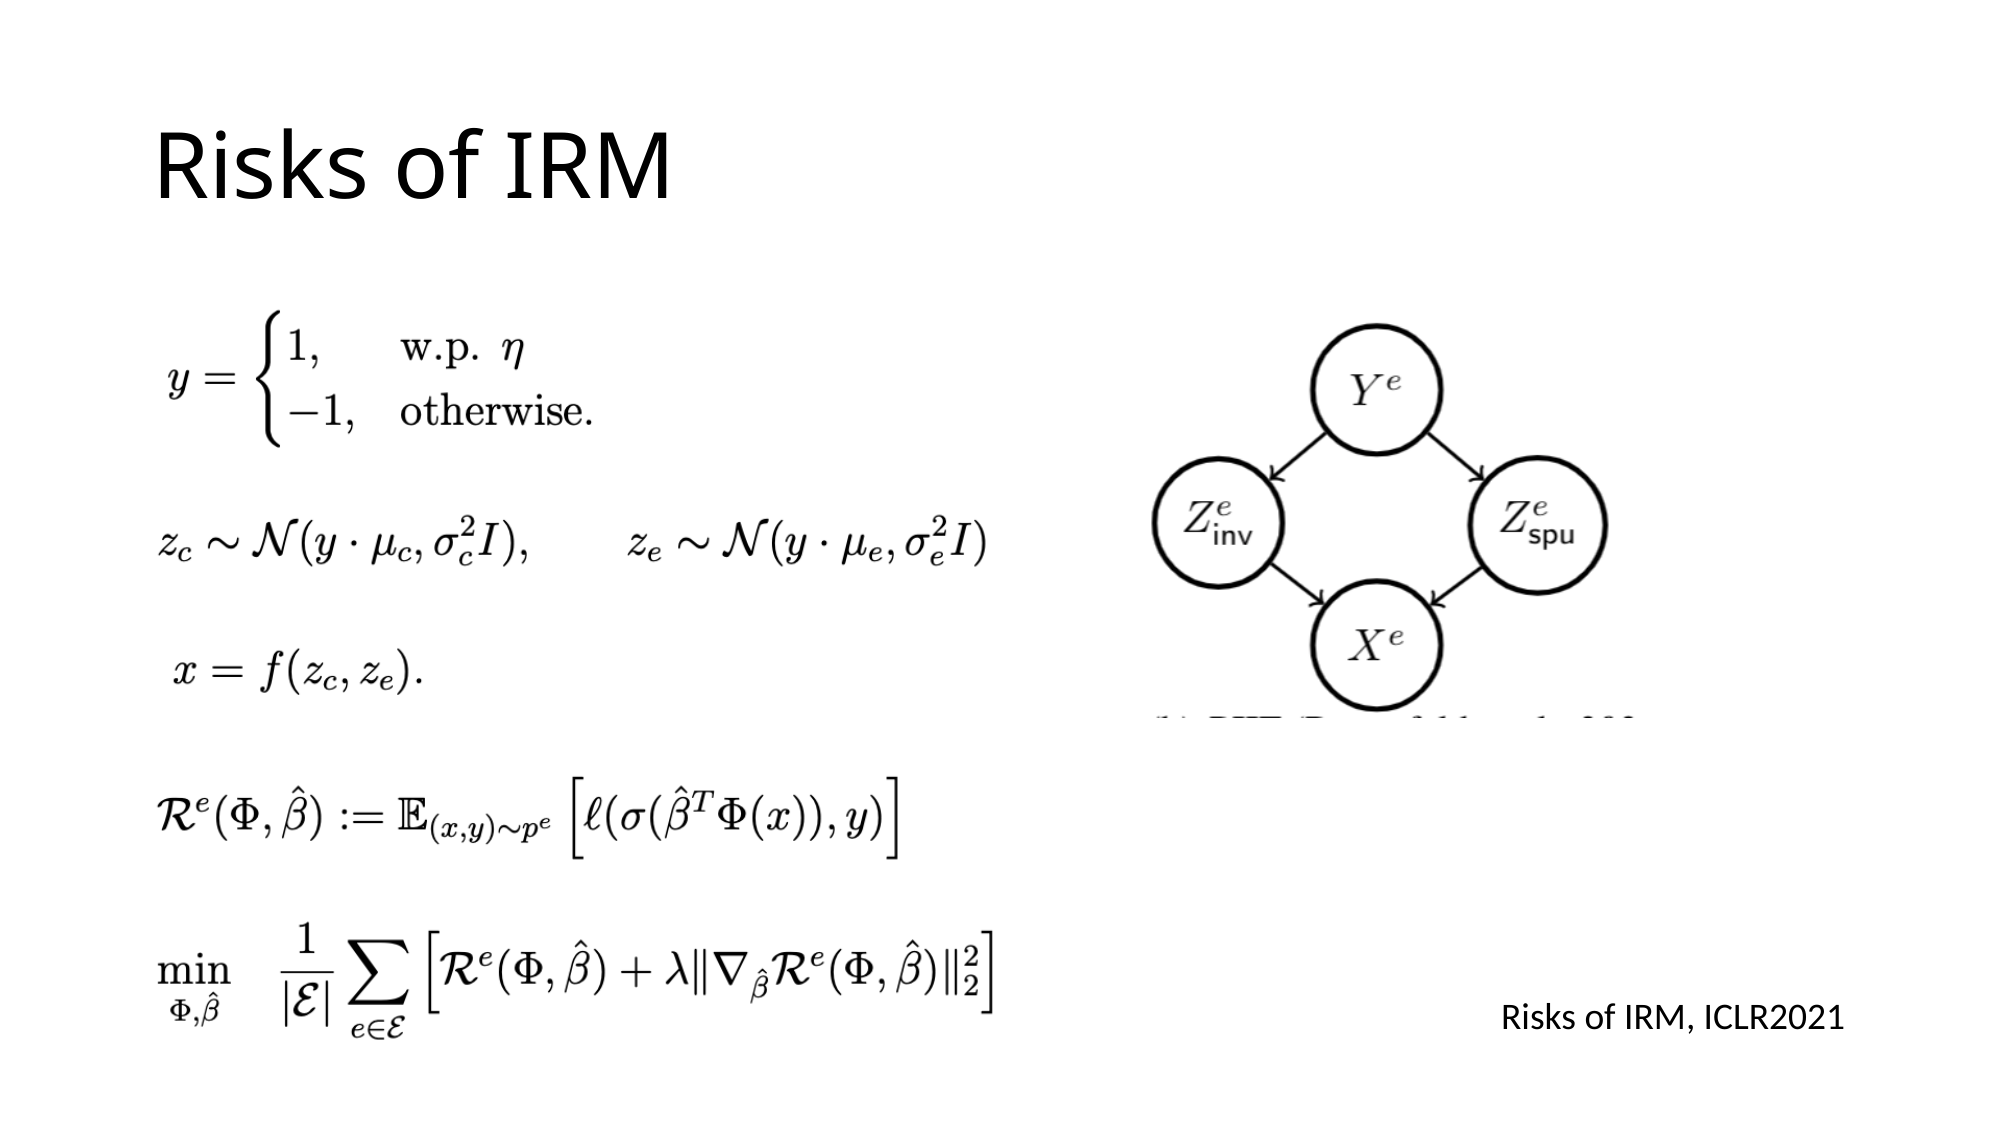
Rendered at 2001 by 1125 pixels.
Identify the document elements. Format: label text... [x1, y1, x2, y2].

picture [137, 299, 613, 471]
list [137, 755, 909, 885]
picture [1122, 318, 1637, 718]
picture [137, 913, 1009, 1046]
title Risks of IRM [137, 59, 1863, 278]
picture [137, 503, 992, 594]
text_box Risks of IRM, ICLR2021 [1486, 984, 1861, 1045]
picture [109, 615, 441, 718]
